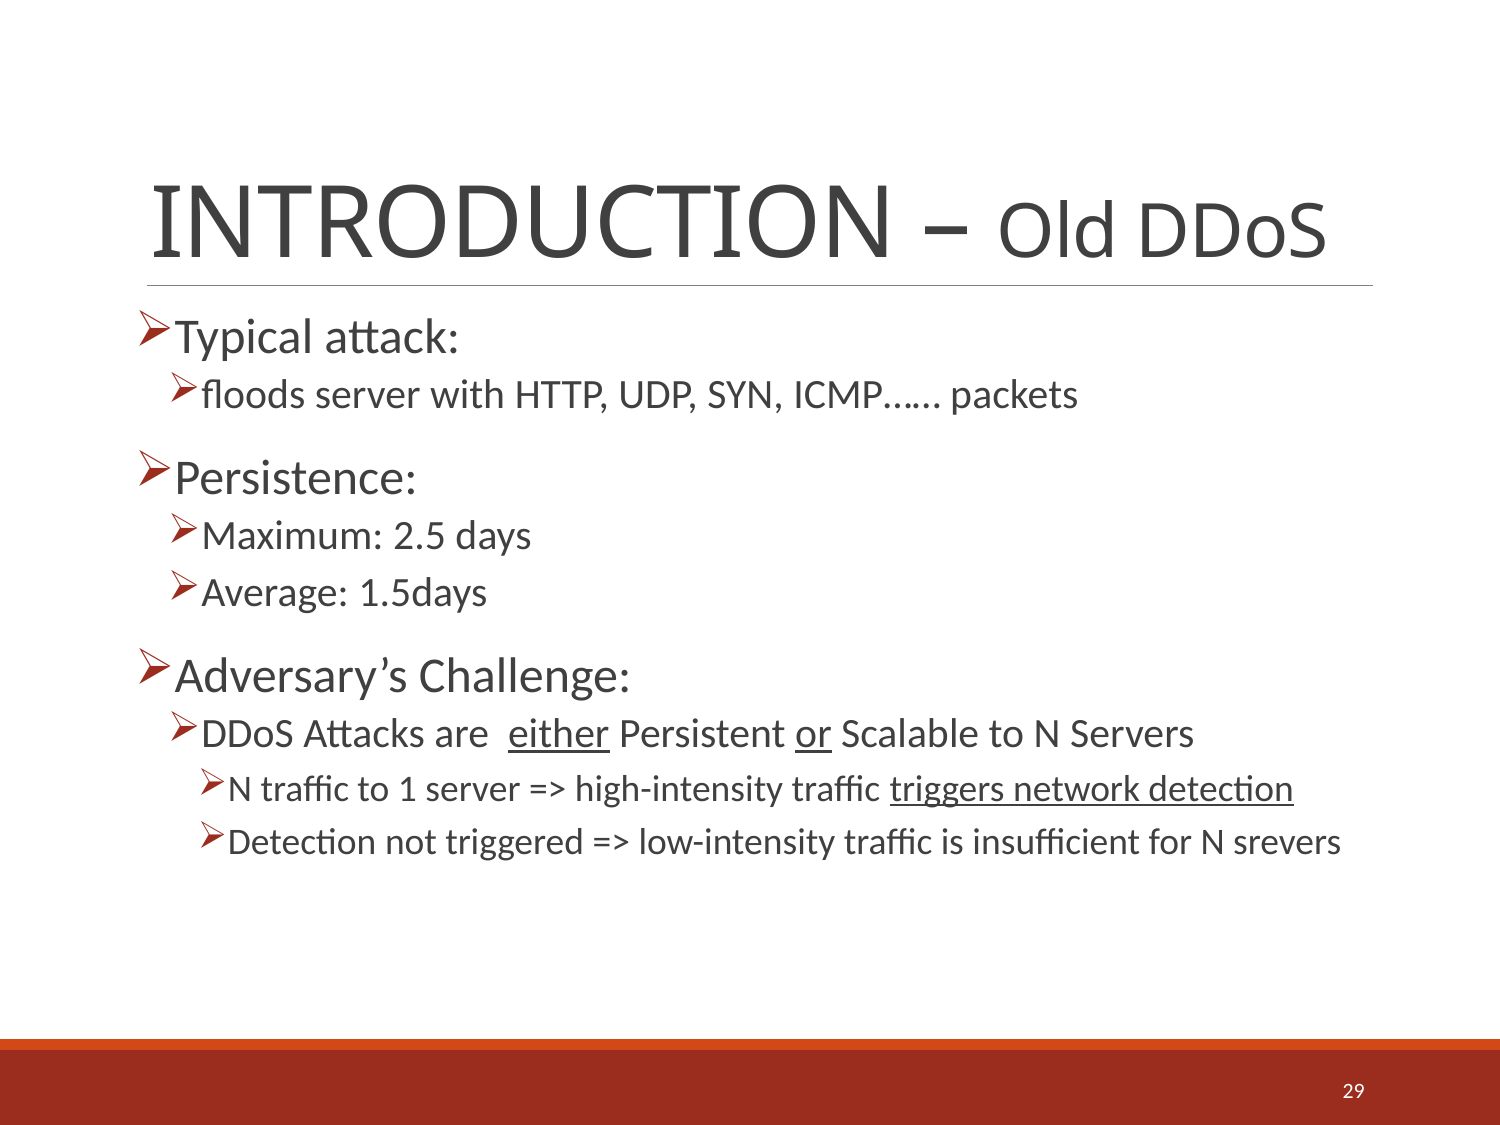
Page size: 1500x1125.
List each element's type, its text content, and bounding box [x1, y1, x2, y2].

slide_number 29 [1218, 1059, 1380, 1120]
list Typical attack: floods server with HTTP, UDP, SYN, ICMP…… packets Persistence: Maximum: 2.5 days Average: 1.5days Adversary’s Challenge: DDoS Attacks are either Persistent or Scalable to N Servers N traffic to 1 server => high-intensity traffic triggers network detection Detection not triggered => low-intensity traffic is insufficient for N srevers [135, 302, 1373, 963]
title INTRODUCTION – Old DDoS [135, 47, 1373, 285]
